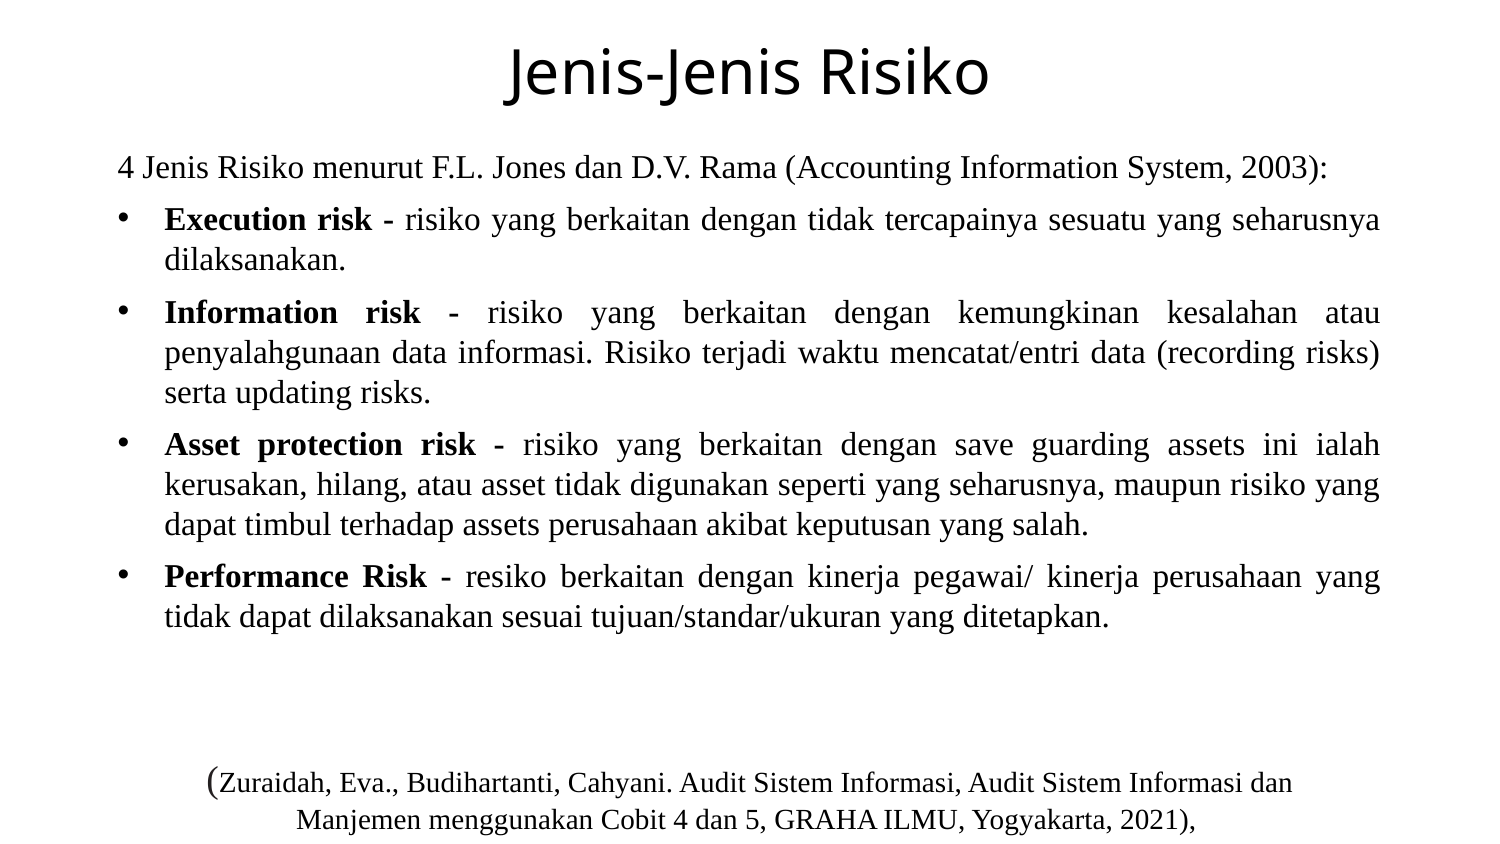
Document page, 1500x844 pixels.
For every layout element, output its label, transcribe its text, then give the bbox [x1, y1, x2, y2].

title Jenis-Jenis Risiko [75, 67, 1425, 147]
text_box 4 Jenis Risiko menurut F.L. Jones dan D.V. Rama (Accounting Information System, 2003): Execution risk - risiko yang berkaitan dengan tidak tercapainya sesuatu yang seharusnya dilaksanakan. Information risk - risiko yang berkaitan dengan kemungkinan kesalahan atau penyalahgunaan data informasi. Risiko terjadi waktu mencatat/entri data (recording risks) serta updating risks. Asset protection risk - risiko yang berkaitan dengan save guarding assets ini ialah kerusakan, hilang, atau asset tidak digunakan seperti yang seharusnya, maupun risiko yang dapat timbul terhadap assets perusahaan akibat keputusan yang salah. Performance Risk - resiko berkaitan dengan kinerja pegawai/ kinerja perusahaan yang tidak dapat dilaksanakan sesuai tujuan/standar/ukuran yang ditetapkan. [102, 137, 1398, 642]
text_box (Zuraidah, Eva., Budihartanti, Cahyani. Audit Sistem Informasi, Audit Sistem Informasi dan Manjemen menggunakan Cobit 4 dan 5, GRAHA ILMU, Yogyakarta, 2021), [155, 747, 1345, 843]
